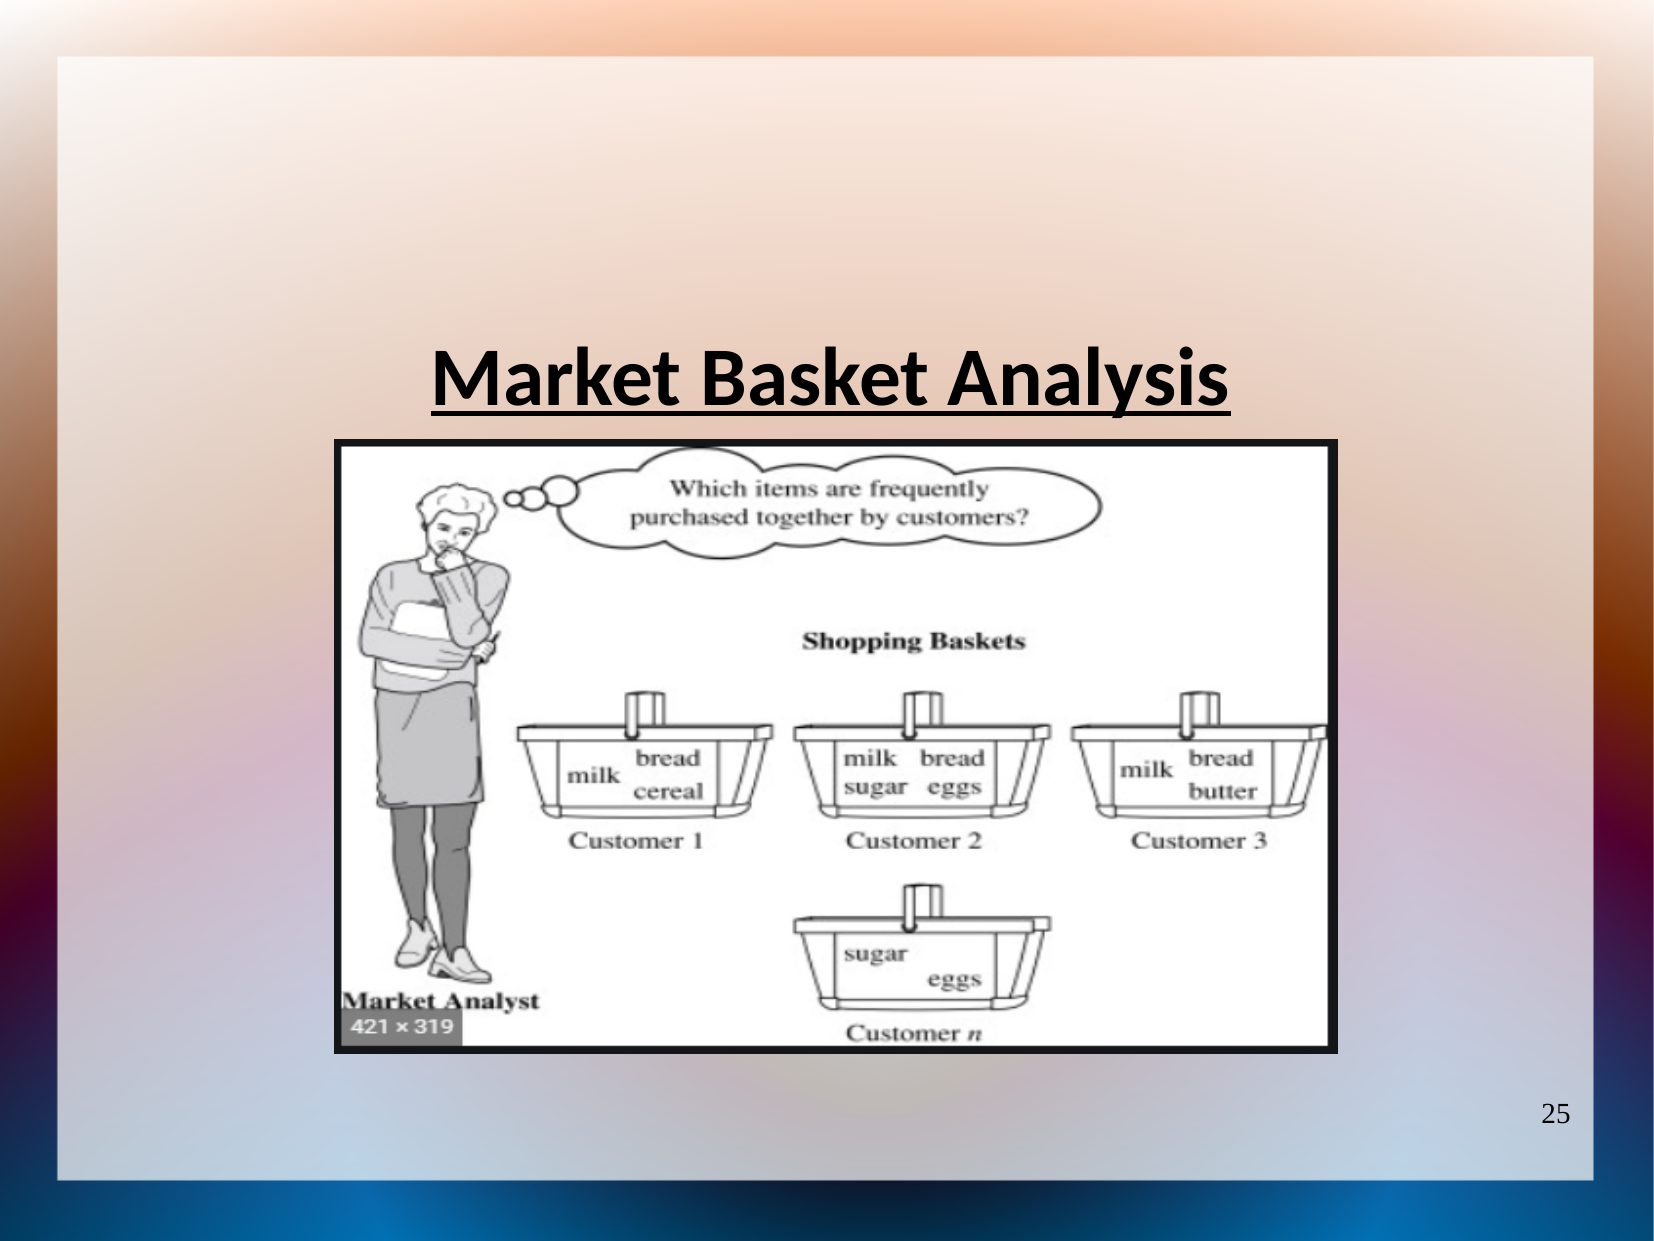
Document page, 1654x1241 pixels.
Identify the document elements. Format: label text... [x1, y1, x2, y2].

picture [0, 0, 1654, 1241]
text_box Market Basket Analysis [86, 210, 1575, 535]
slide_number 25 [1185, 1094, 1571, 1180]
